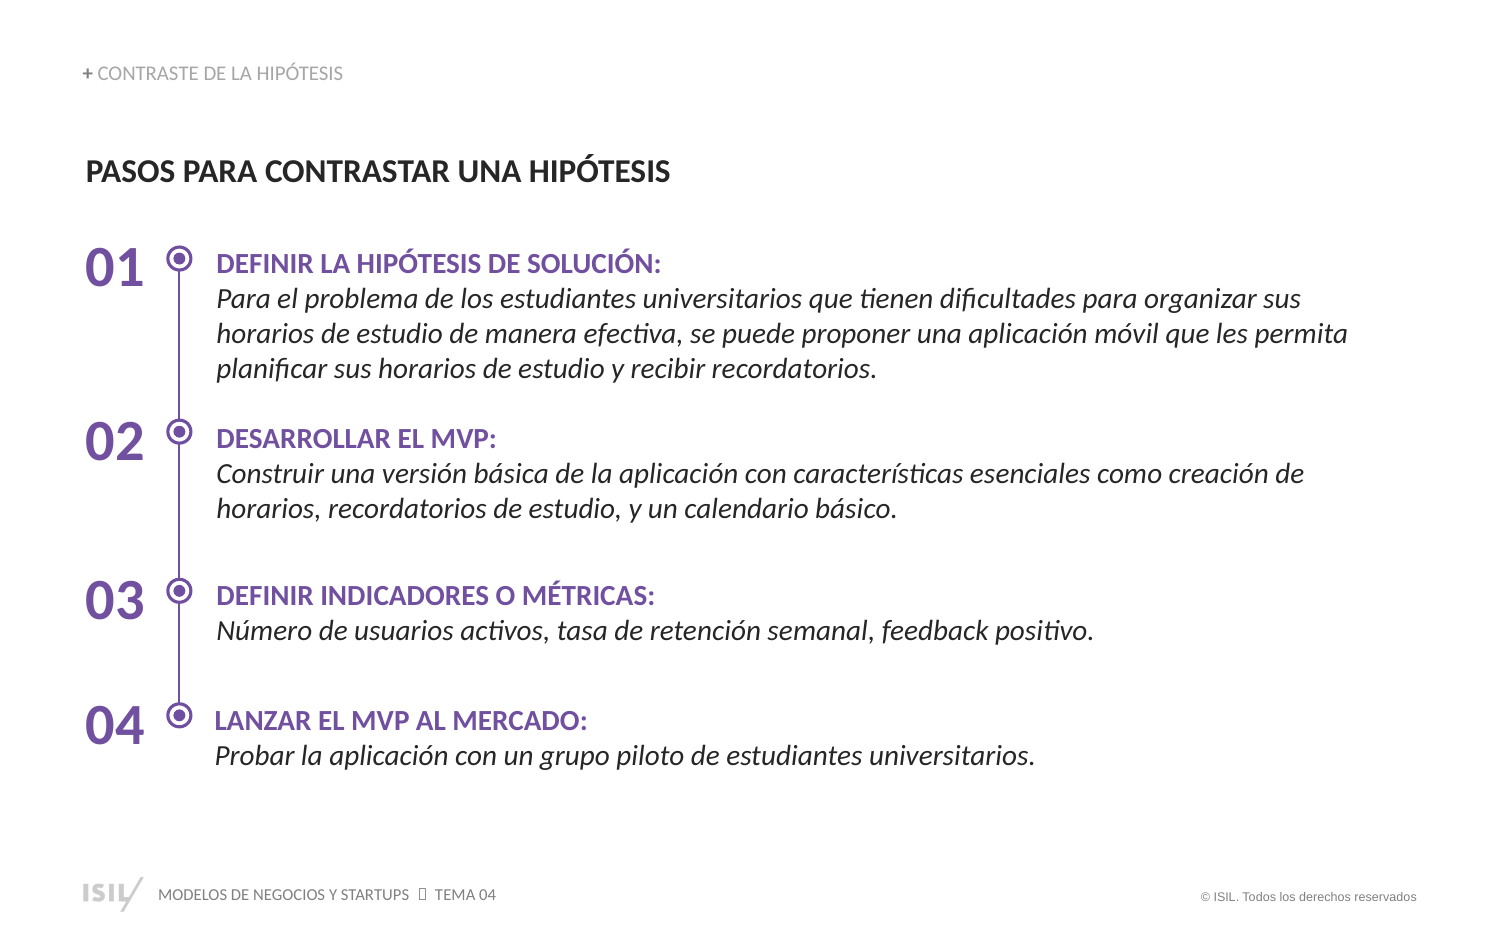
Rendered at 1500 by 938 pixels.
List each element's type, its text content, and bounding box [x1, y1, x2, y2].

text_box DEFINIR INDICADORES O MÉTRICAS: Número de usuarios activos, tasa de retención semanal, feedback positivo. [214, 576, 1333, 647]
text_box LANZAR EL MVP AL MERCADO: Probar la aplicación con un grupo piloto de estudiantes universitarios. [214, 701, 1333, 772]
text_box 02 [82, 402, 149, 473]
text_box PASOS PARA CONTRASTAR UNA HIPÓTESIS [83, 149, 1423, 190]
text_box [167, 419, 192, 444]
text_box DEFINIR LA HIPÓTESIS DE SOLUCIÓN: Para el problema de los estudiantes universitarios que tienen dificultades para organizar sus horarios de estudio de manera efectiva, se puede proponer una aplicación móvil que les permita planificar sus horarios de estudio y recibir recordatorios. [214, 244, 1352, 385]
text_box DESARROLLAR EL MVP: Construir una versión básica de la aplicación con características esenciales como creación de horarios, recordatorios de estudio, y un calendario básico. [214, 419, 1352, 525]
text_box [167, 703, 192, 728]
text_box 03 [82, 561, 149, 632]
text_box + CONTRASTE DE LA HIPÓTESIS [82, 61, 721, 85]
text_box 04 [82, 685, 149, 757]
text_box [167, 579, 192, 603]
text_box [167, 246, 192, 271]
text_box 01 [82, 228, 149, 299]
